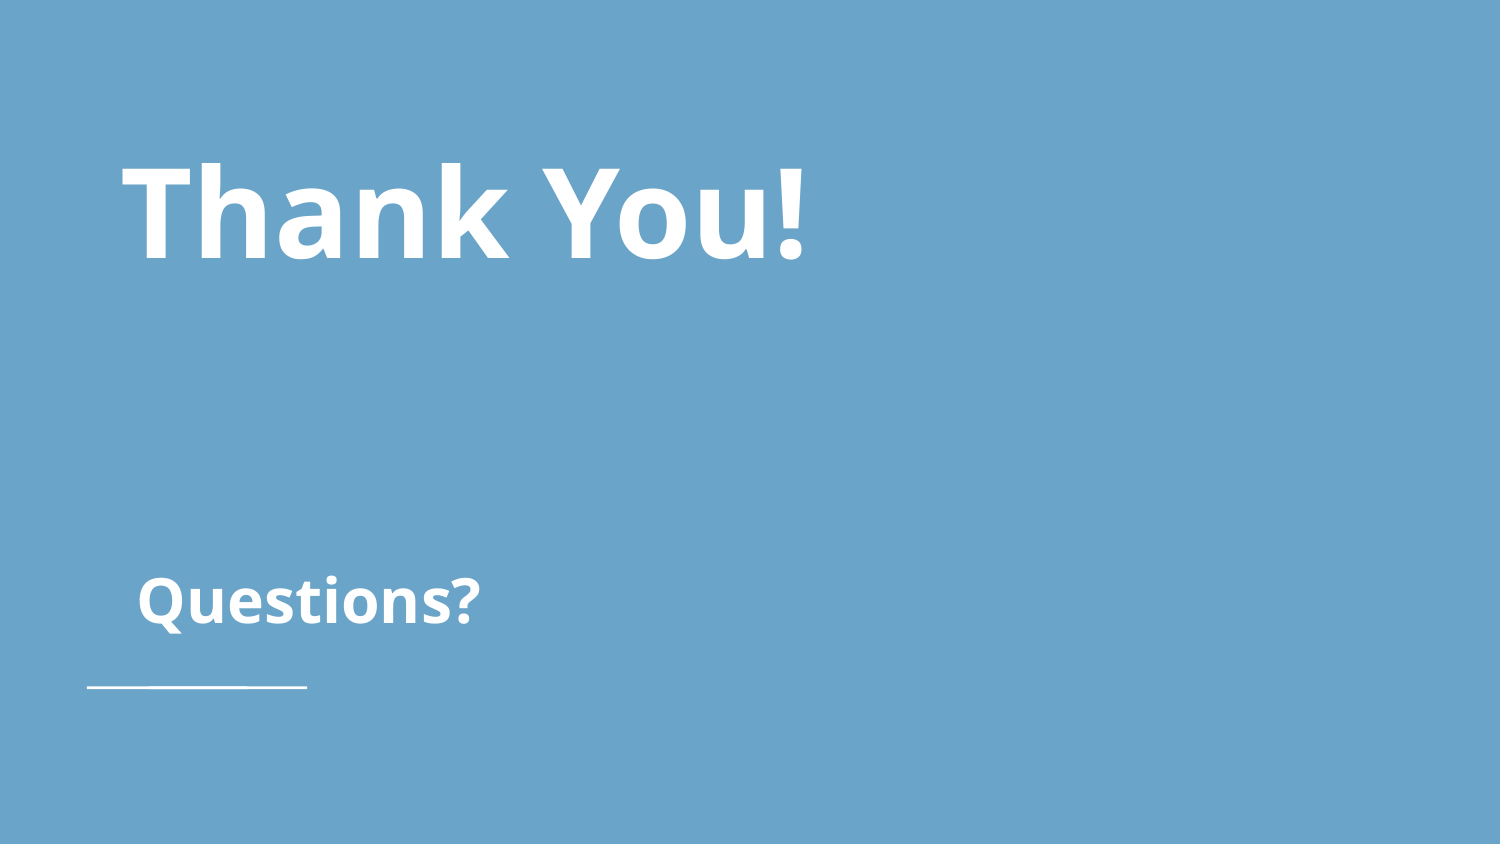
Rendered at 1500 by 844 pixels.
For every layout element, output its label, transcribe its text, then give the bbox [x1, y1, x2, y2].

text_box Thank You! [105, 86, 961, 331]
title Questions? [121, 401, 1274, 646]
